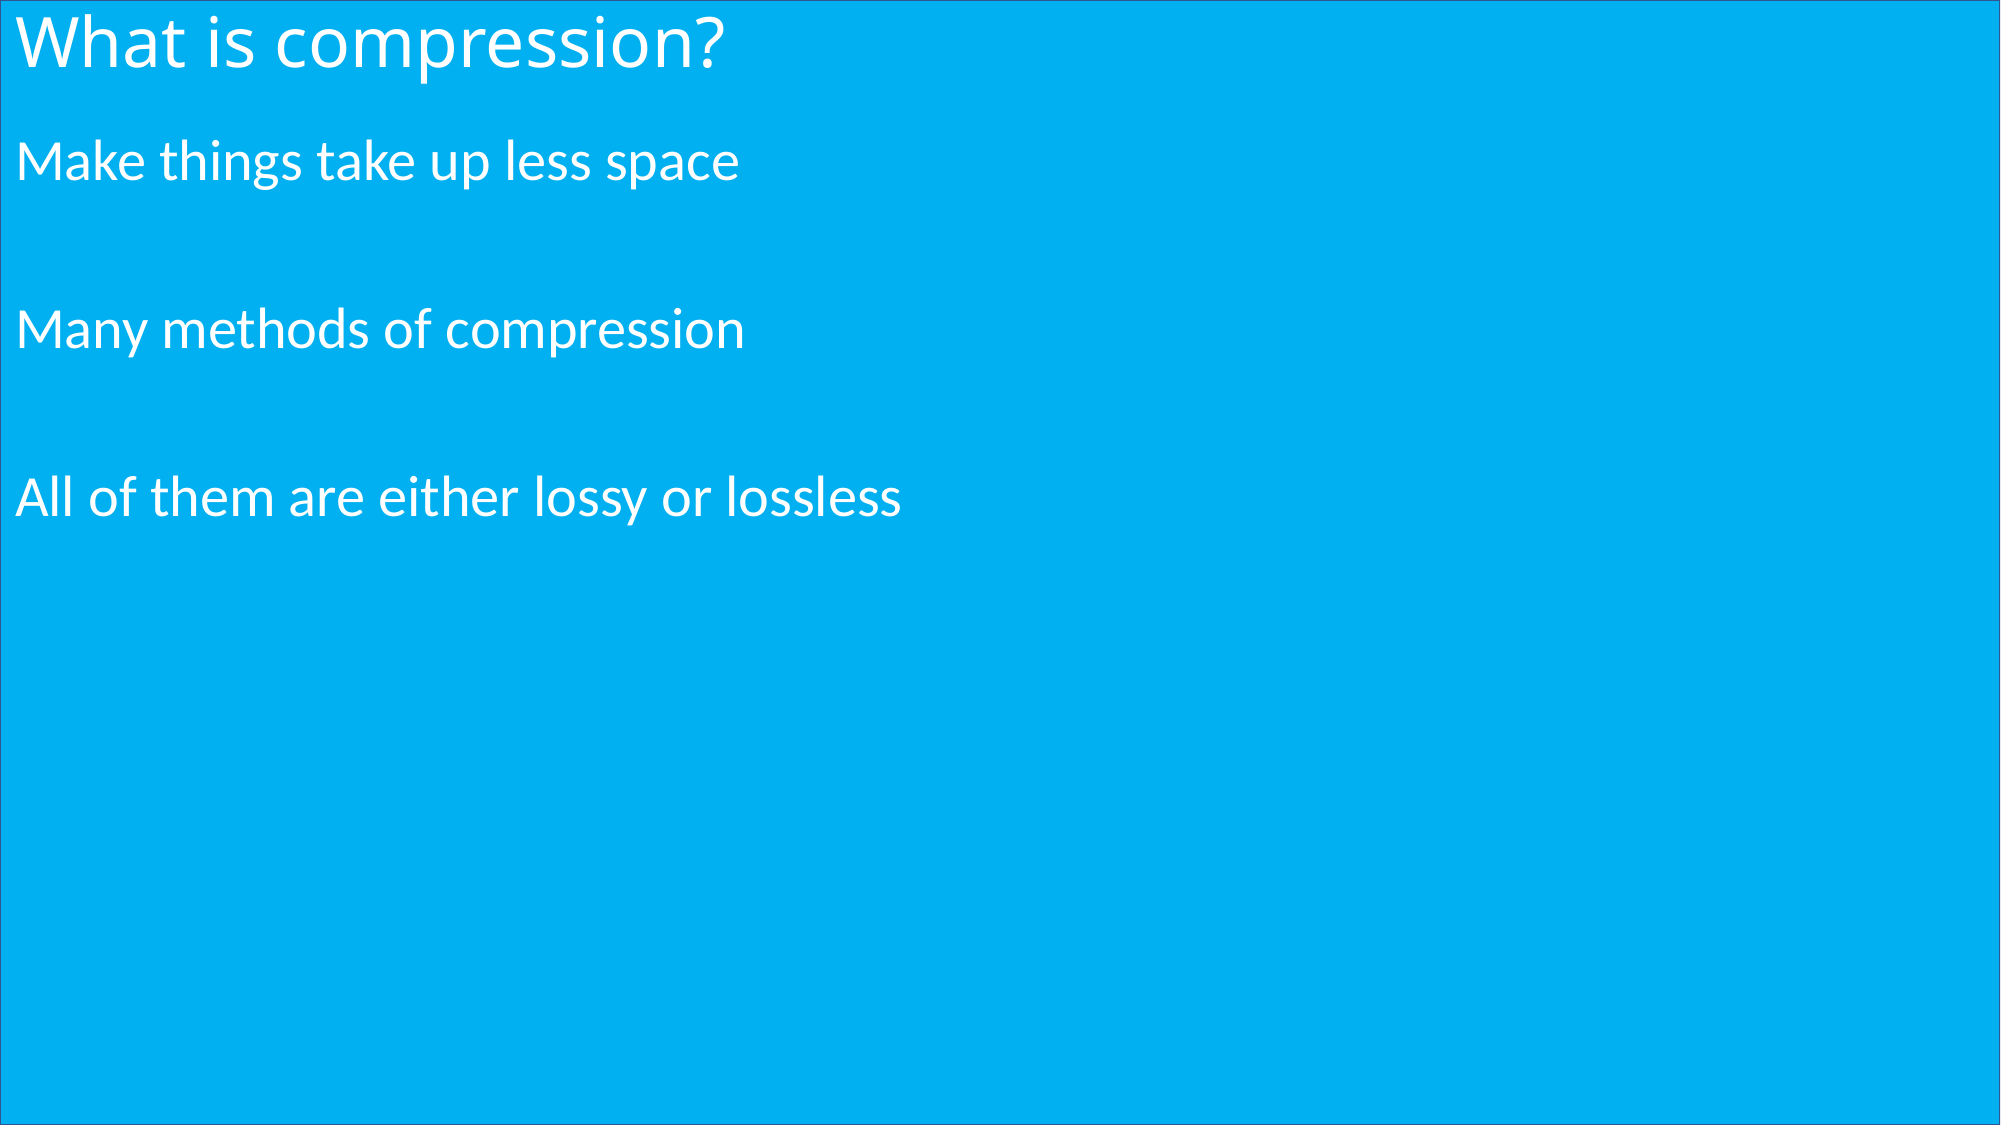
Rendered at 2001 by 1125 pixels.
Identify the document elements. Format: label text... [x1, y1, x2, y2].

title What is compression? [0, 0, 2000, 91]
list Make things take up less space Many methods of compression All of them are either lossy or lossless [0, 123, 2000, 1125]
